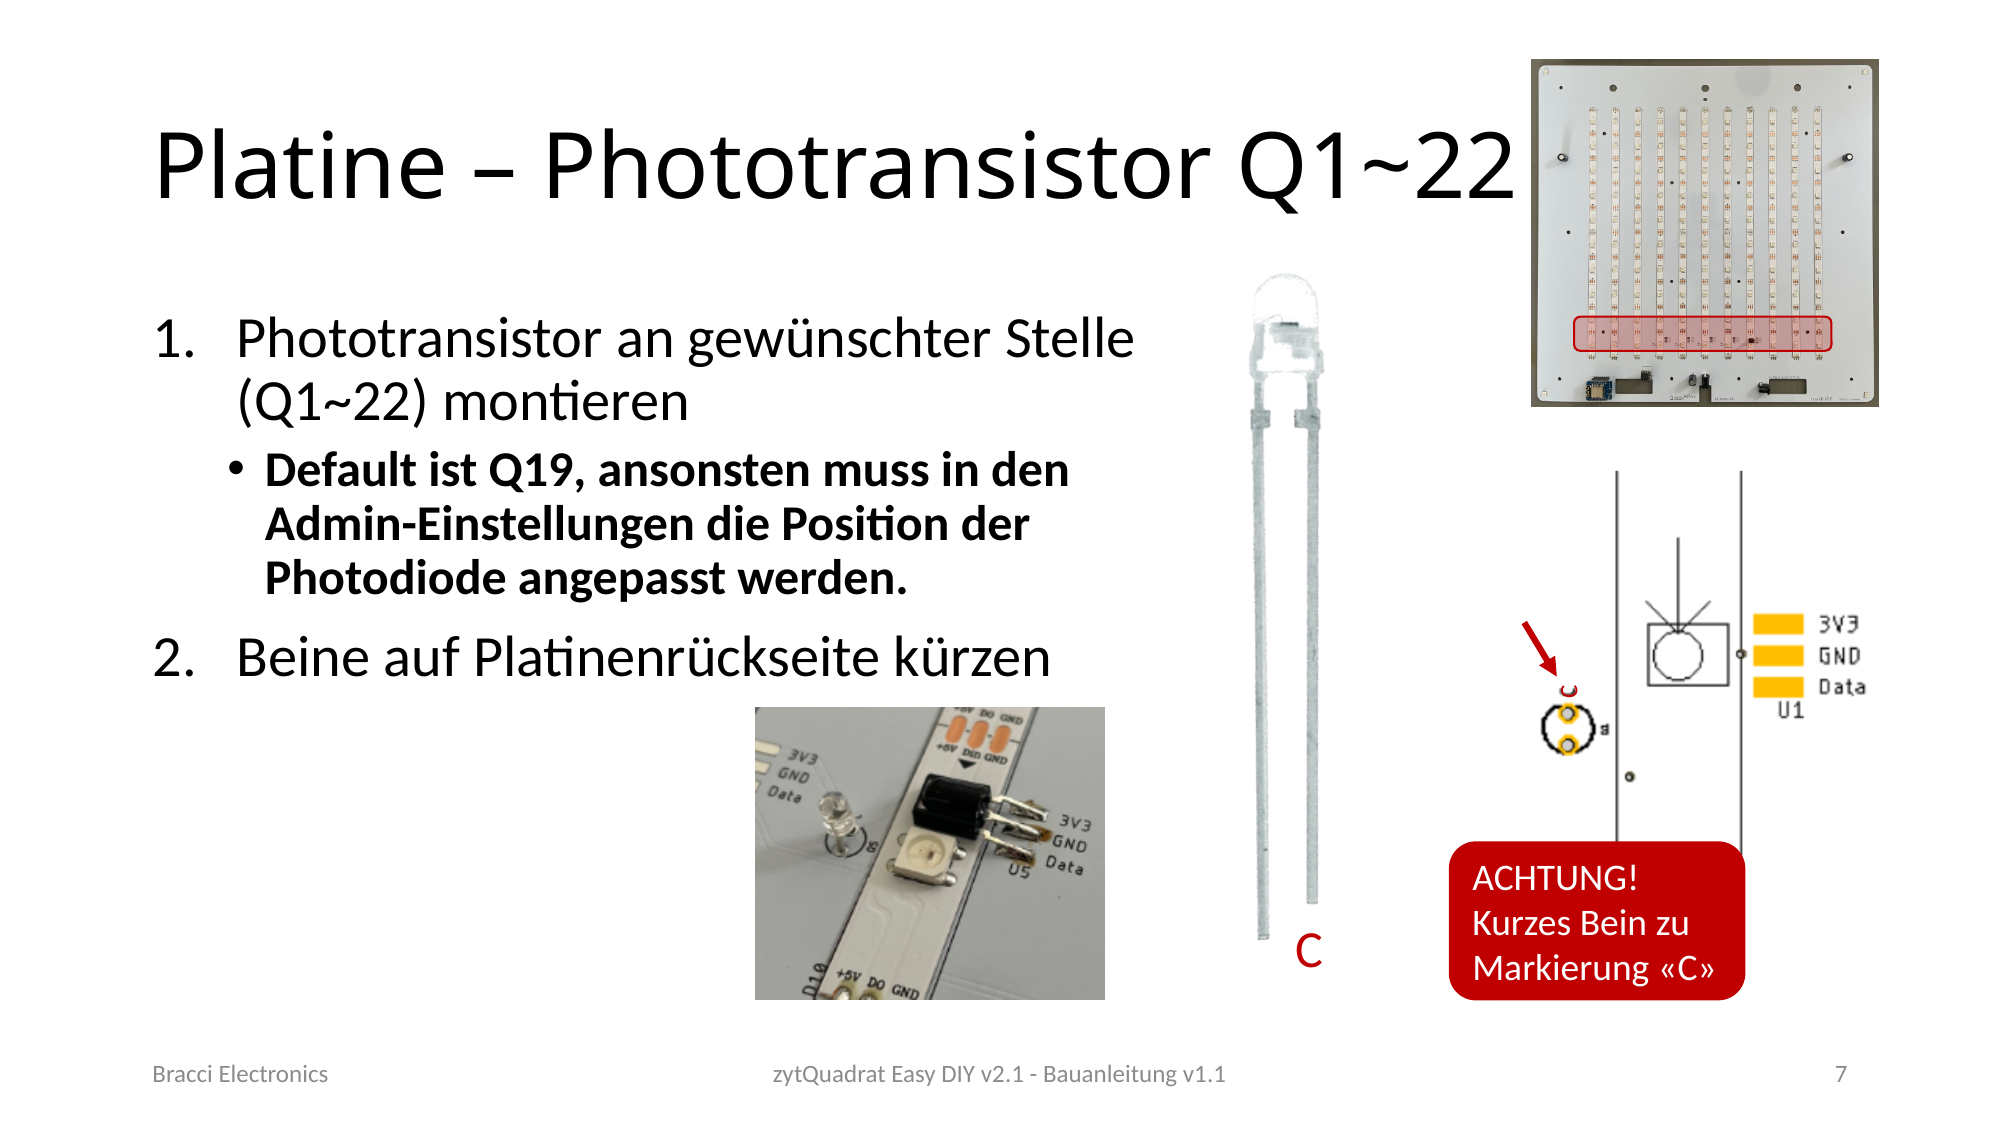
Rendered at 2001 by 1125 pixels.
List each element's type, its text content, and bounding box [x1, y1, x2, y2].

slide_number Bracci Electronics [137, 1042, 588, 1103]
list Phototransistor an gewünschter Stelle (Q1~22) montieren Default ist Q19, ansonsten muss in den Admin-Einstellungen die Position der Photodiode angepasst werden. Beine auf Platinenrückseite kürzen [137, 299, 1164, 1014]
picture [755, 59, 1980, 1037]
text_box C [1280, 907, 1353, 985]
footer zytQuadrat Easy DIY v2.1 - Bauanleitung v1.1 [662, 1042, 1338, 1103]
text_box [1524, 622, 1557, 677]
title Platine – Phototransistor Q1~22 [137, 59, 1531, 278]
text_box ACHTUNG! Kurzes Bein zu Markierung «C» [1448, 949, 1746, 1001]
slide_number 7 [1412, 1042, 1863, 1103]
